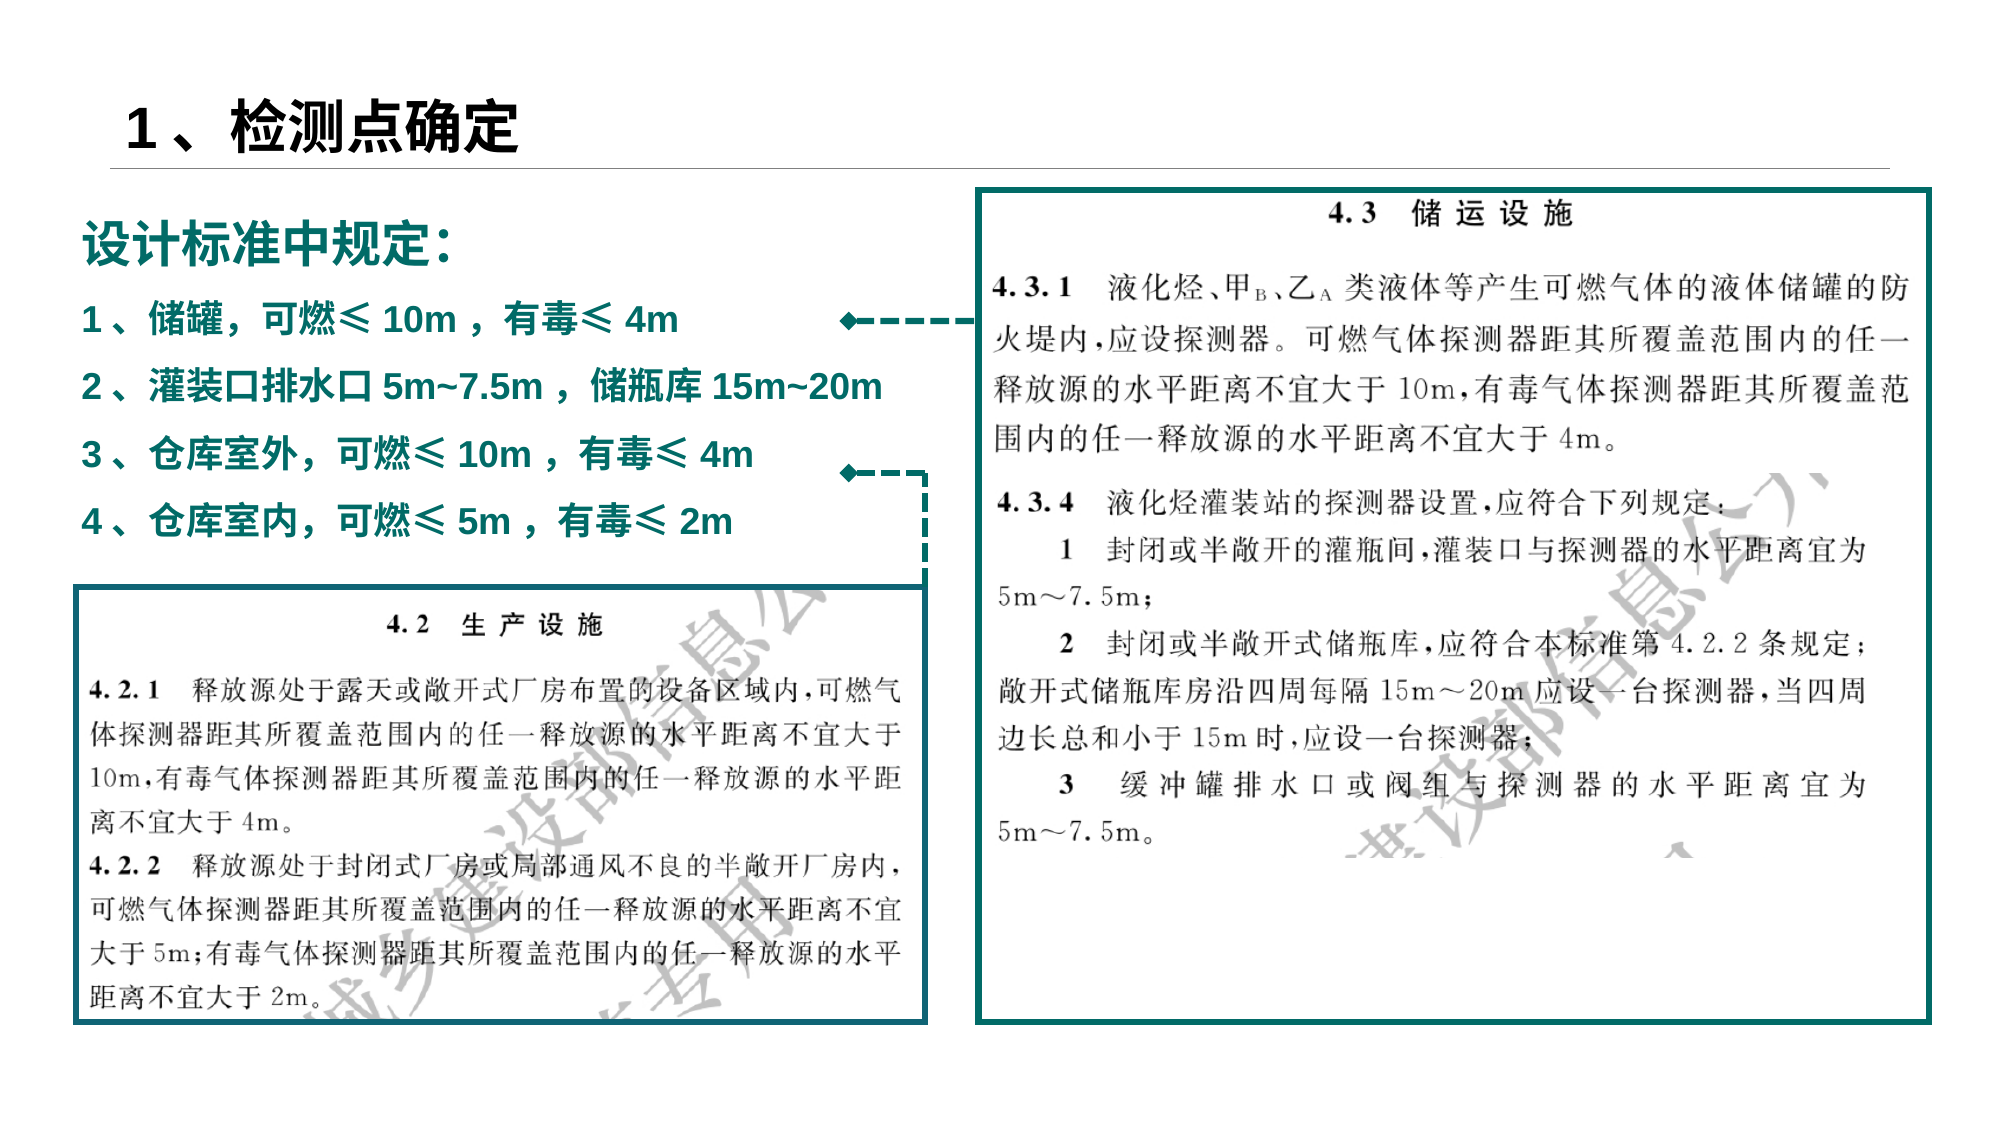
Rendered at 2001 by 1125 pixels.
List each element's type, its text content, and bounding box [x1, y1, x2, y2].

picture [66, 587, 926, 1023]
title 1、检测点确定 [109, 0, 1890, 169]
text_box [974, 174, 1929, 858]
text_box [978, 189, 1930, 1023]
text_box 设计标准中规定： 1、储罐，可燃≤10m，有毒≤4m 2、灌装口排水口5m~7.5m，储瓶库15m~20m 3、仓库室外，可燃≤10m，有毒≤4m 4、仓库室内，可燃≤5m，有毒≤2m [66, 174, 917, 550]
